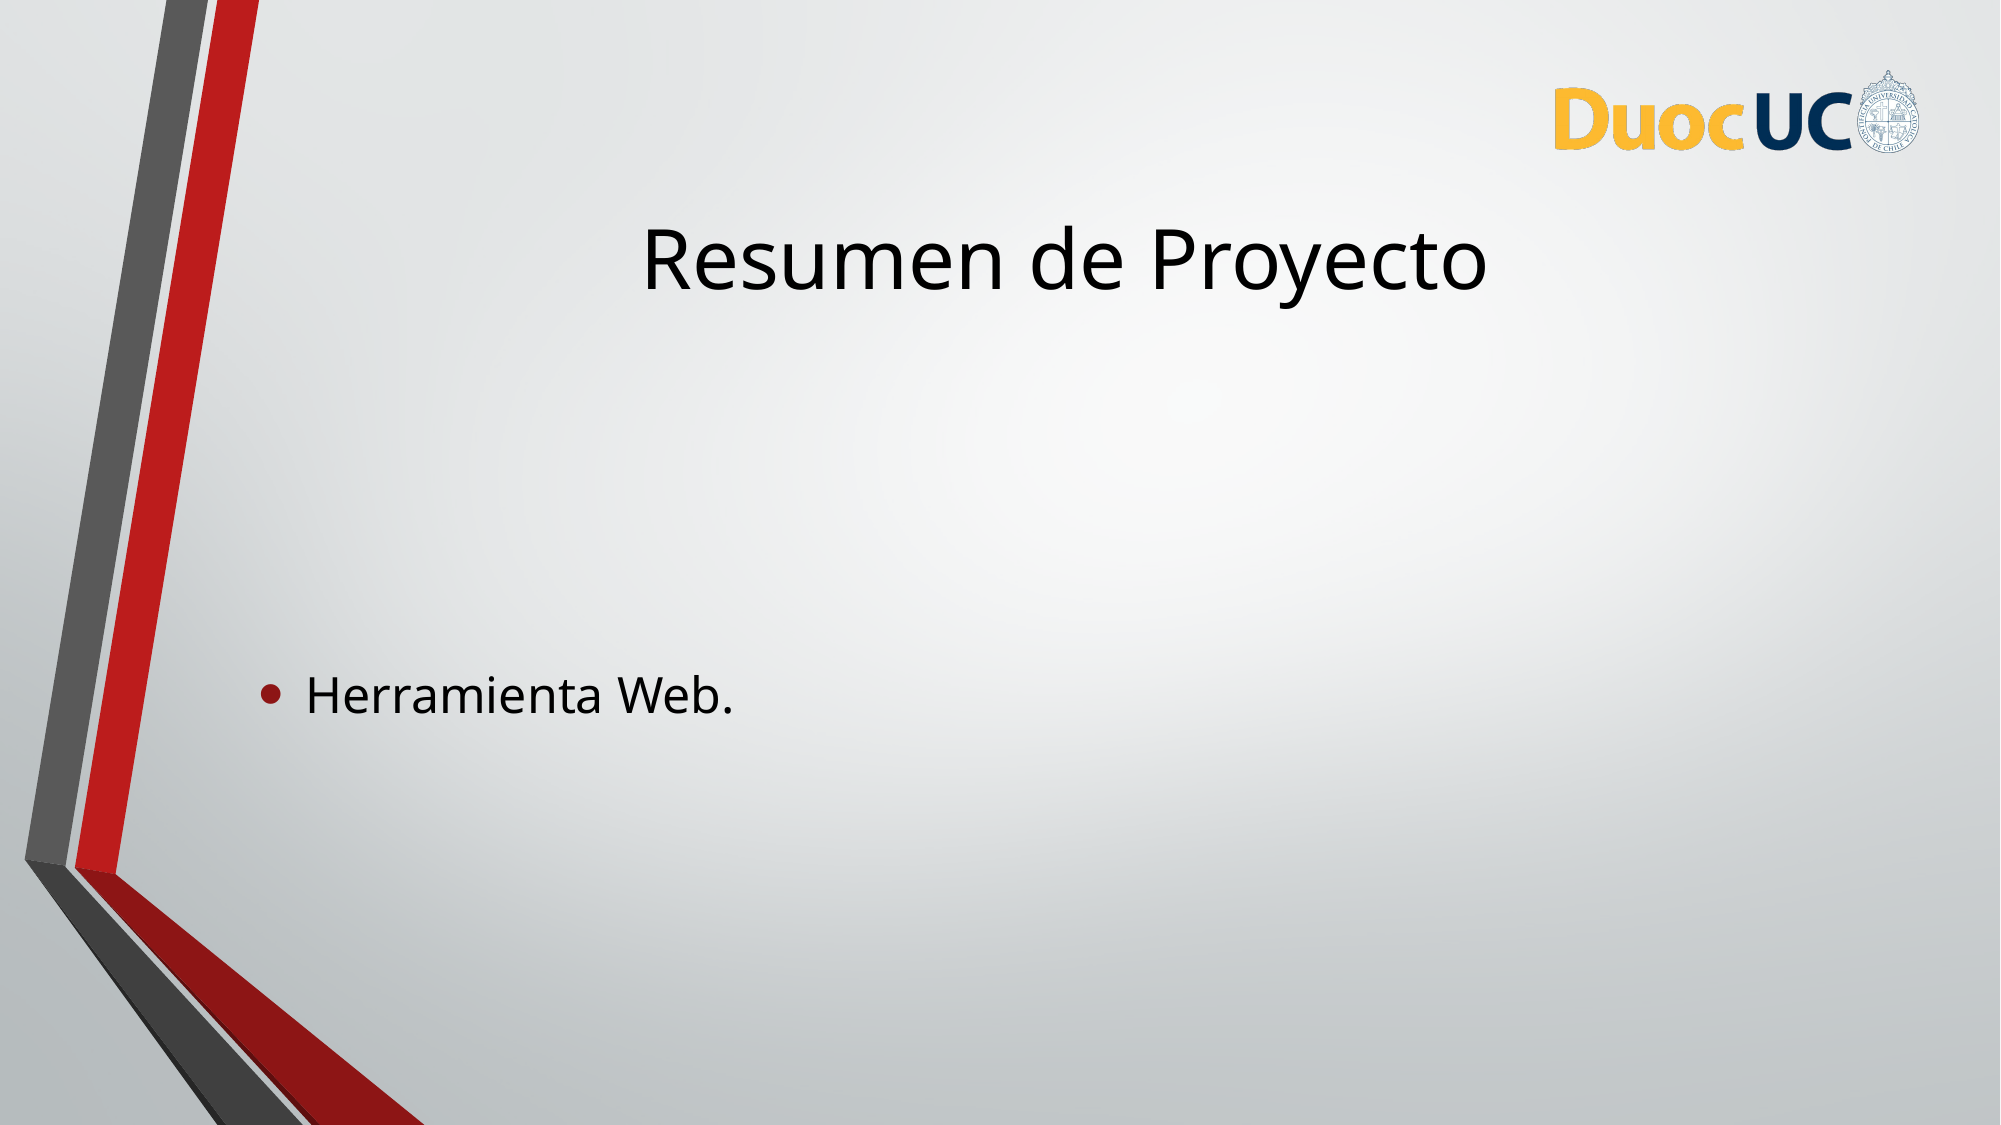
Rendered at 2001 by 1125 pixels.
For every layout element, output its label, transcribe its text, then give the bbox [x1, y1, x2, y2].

title Resumen de Proyecto [243, 112, 1887, 400]
list Herramienta Web. [243, 437, 1887, 950]
picture [1555, 70, 1919, 153]
